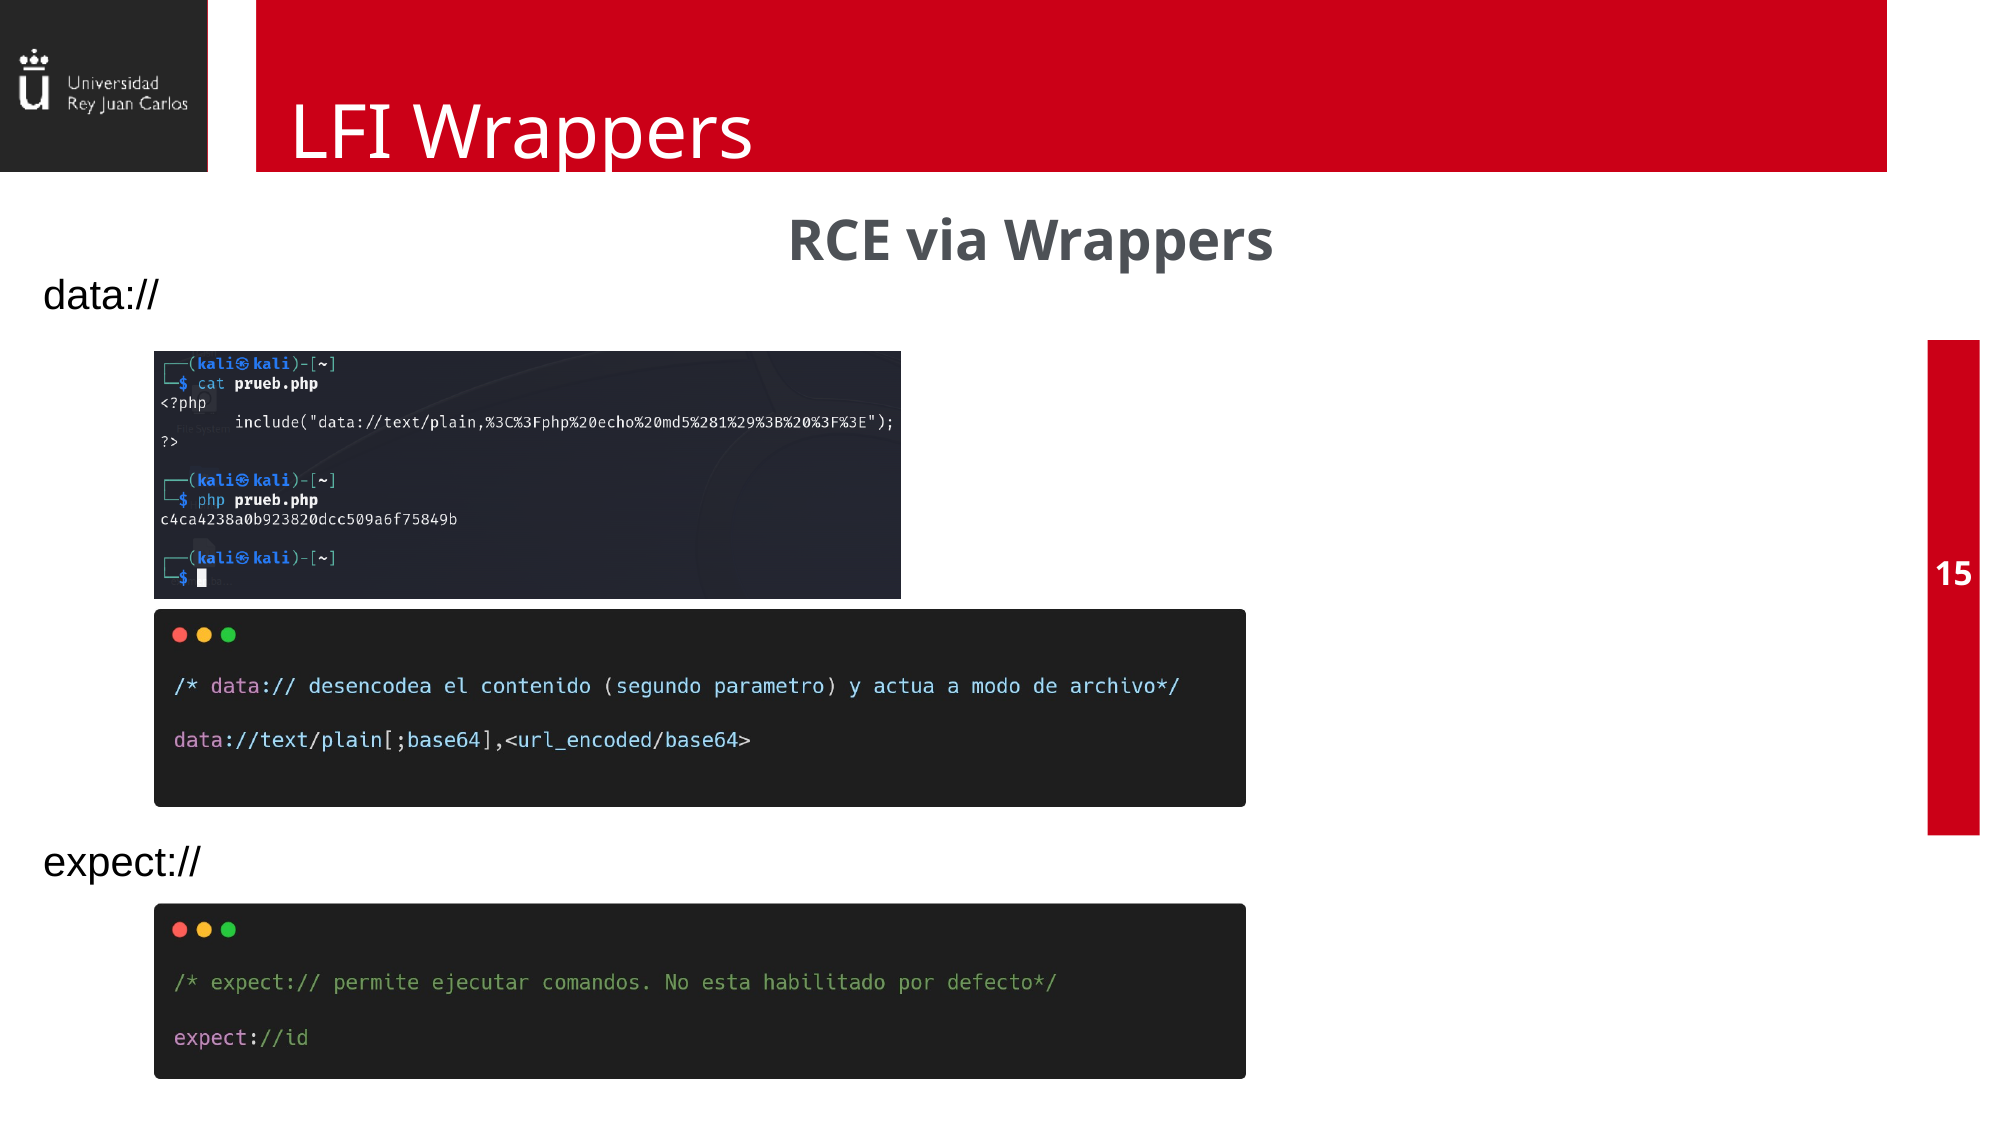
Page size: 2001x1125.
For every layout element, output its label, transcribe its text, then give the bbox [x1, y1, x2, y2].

picture [0, 27, 244, 143]
text_box RCE via Wrappers [252, 196, 1809, 279]
picture [154, 897, 1247, 1079]
text_box data:// [28, 260, 479, 326]
picture [154, 350, 901, 599]
title LFI Wrappers [274, 9, 1829, 182]
text_box expect:// [28, 827, 479, 893]
picture [154, 603, 1247, 808]
slide_number 15 [1898, 544, 2000, 605]
